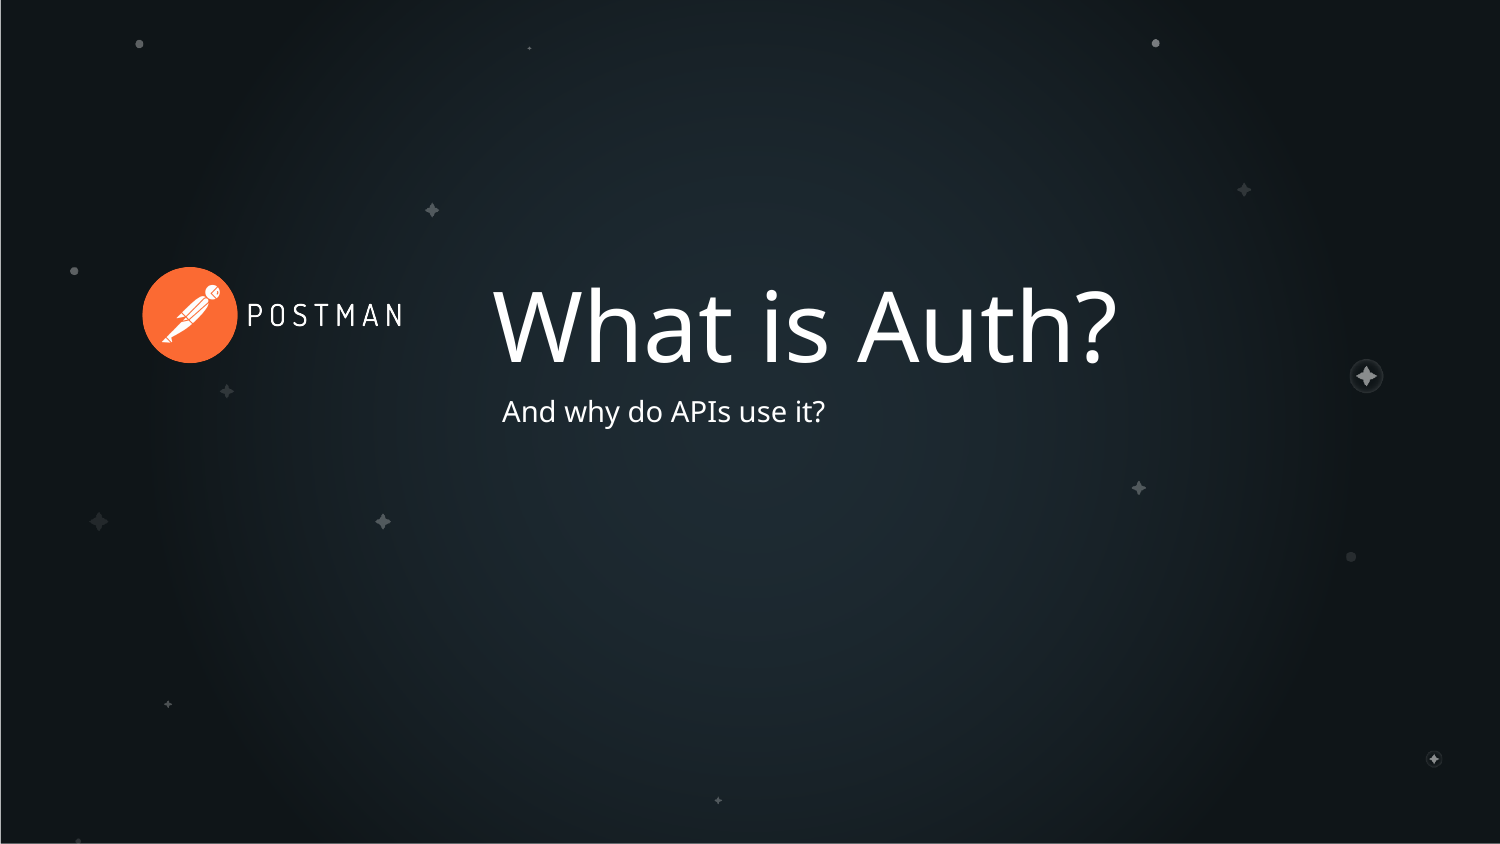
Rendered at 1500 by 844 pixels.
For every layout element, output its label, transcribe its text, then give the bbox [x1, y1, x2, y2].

title What is Auth? [488, 261, 1361, 500]
list And why do APIs use it? [498, 390, 1371, 446]
picture [0, 0, 1500, 844]
